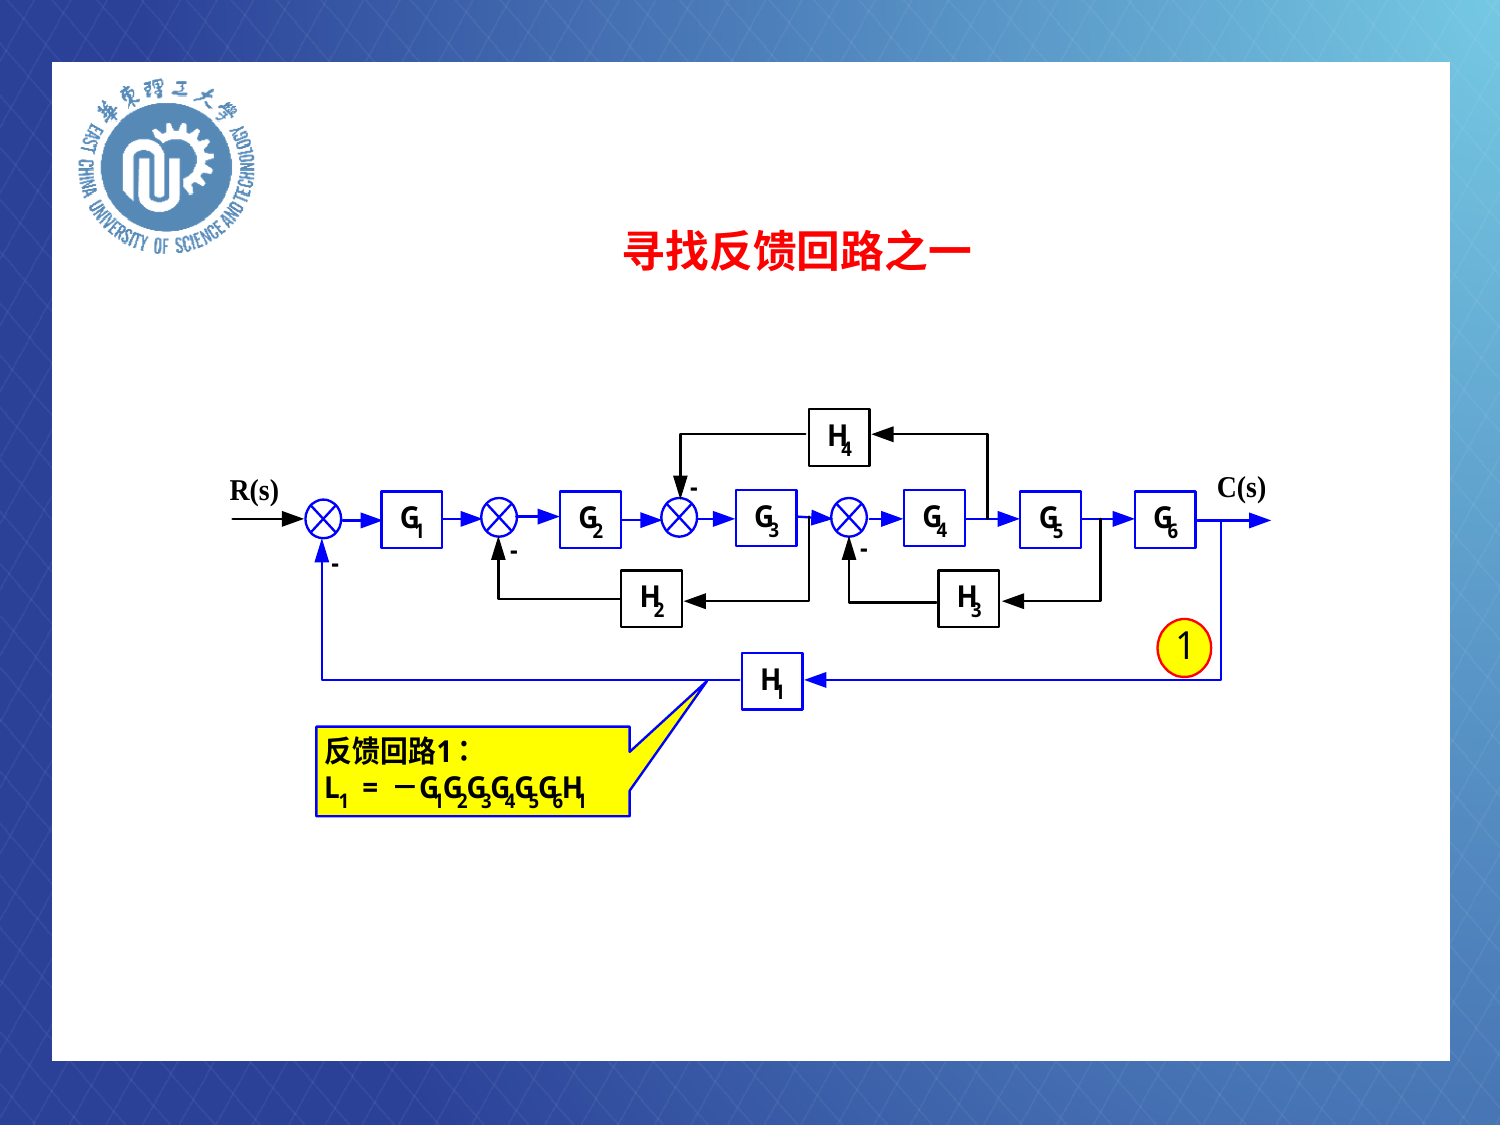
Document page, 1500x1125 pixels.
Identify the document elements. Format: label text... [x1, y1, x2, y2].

picture [0, 0, 1500, 1125]
title 寻找反馈回路之一 [468, 201, 1126, 299]
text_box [206, 403, 1296, 880]
